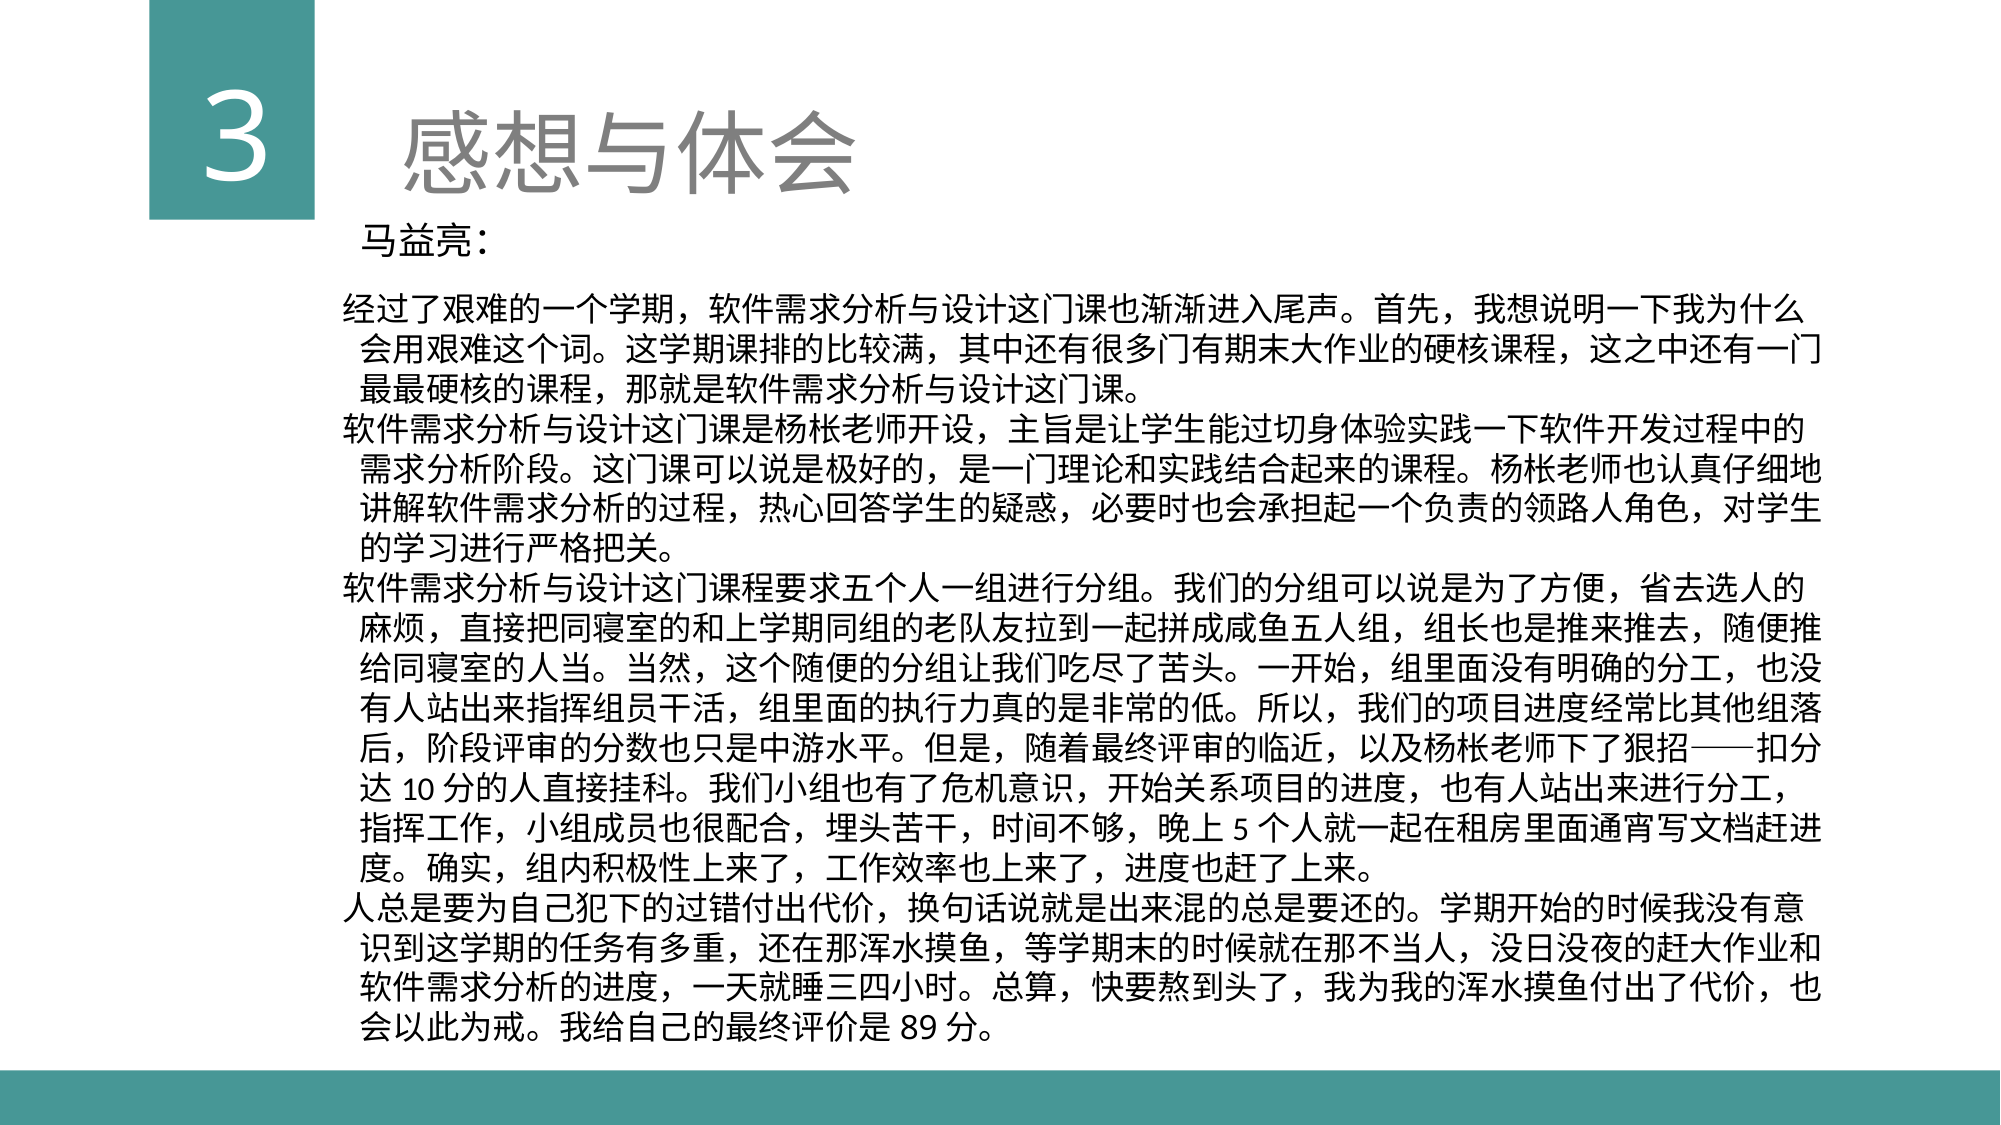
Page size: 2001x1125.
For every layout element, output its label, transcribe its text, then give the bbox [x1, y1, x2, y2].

text_box 3 [154, 48, 320, 213]
text_box 感想与体会 [385, 88, 1426, 214]
text_box [0, 1070, 2000, 1125]
text_box 马益亮： [345, 210, 563, 270]
text_box 经过了艰难的一个学期，软件需求分析与设计这门课也渐渐进入尾声。首先，我想说明一下我为什么会用艰难这个词。这学期课排的比较满，其中还有很多门有期末大作业的硬核课程，这之中还有一门最最硬核的课程，那就是软件需求分析与设计这门课。 软件需求分析与设计这门课是杨枨老师开设，主旨是让学生能过切身体验实践一下软件开发过程中的需求分析阶段。这门课可以说是极好的，是一门理论和实践结合起来的课程。杨枨老师也认真仔细地讲解软件需求分析的过程，热心回答学生的疑惑，必要时也会承担起一个负责的领路人角色，对学生的学习进行严格把关。 软件需求分析与设计这门课程要求五个人一组进行分组。我们的分组可以说是为了方便，省去选人的麻烦，直接把同寝室的和上学期同组的老队友拉到一起拼成咸鱼五人组，组长也是推来推去，随便推给同寝室的人当。当然，这个随便的分组让我们吃尽了苦头。一开始，组里面没有明确的分工，也没有人站出来指挥组员干活，组里面的执行力真的是非常的低。所以，我们的项目进度经常比其他组落后，阶段评审的分数也只是中游水平。但是，随着最终评审的临近，以及杨枨老师下了狠招——扣分达10分的人直接挂科。我们小组也有了危机意识，开始关系项目的进度，也有人站出来进行分工，指挥工作，小组成员也很配合，埋头苦干，时间不够，晚上5个人就一起在租房里面通宵写文档赶进度。确实，组内积极性上来了，工作效率也上来了，进度也赶了上来。 人总是要为自己犯下的过错付出代价，换句话说就是出来混的总是要还的。学期开始的时候我没有意识到这学期的任务有多重，还在那浑水摸鱼，等学期末的时候就在那不当人，没日没夜的赶大作业和软件需求分析的进度，一天就睡三四小时。总算，快要熬到头了，我为我的浑水摸鱼付出了代价，也会以此为戒。我给自己的最终评价是89分。 [245, 280, 1842, 1054]
text_box [149, 0, 315, 220]
